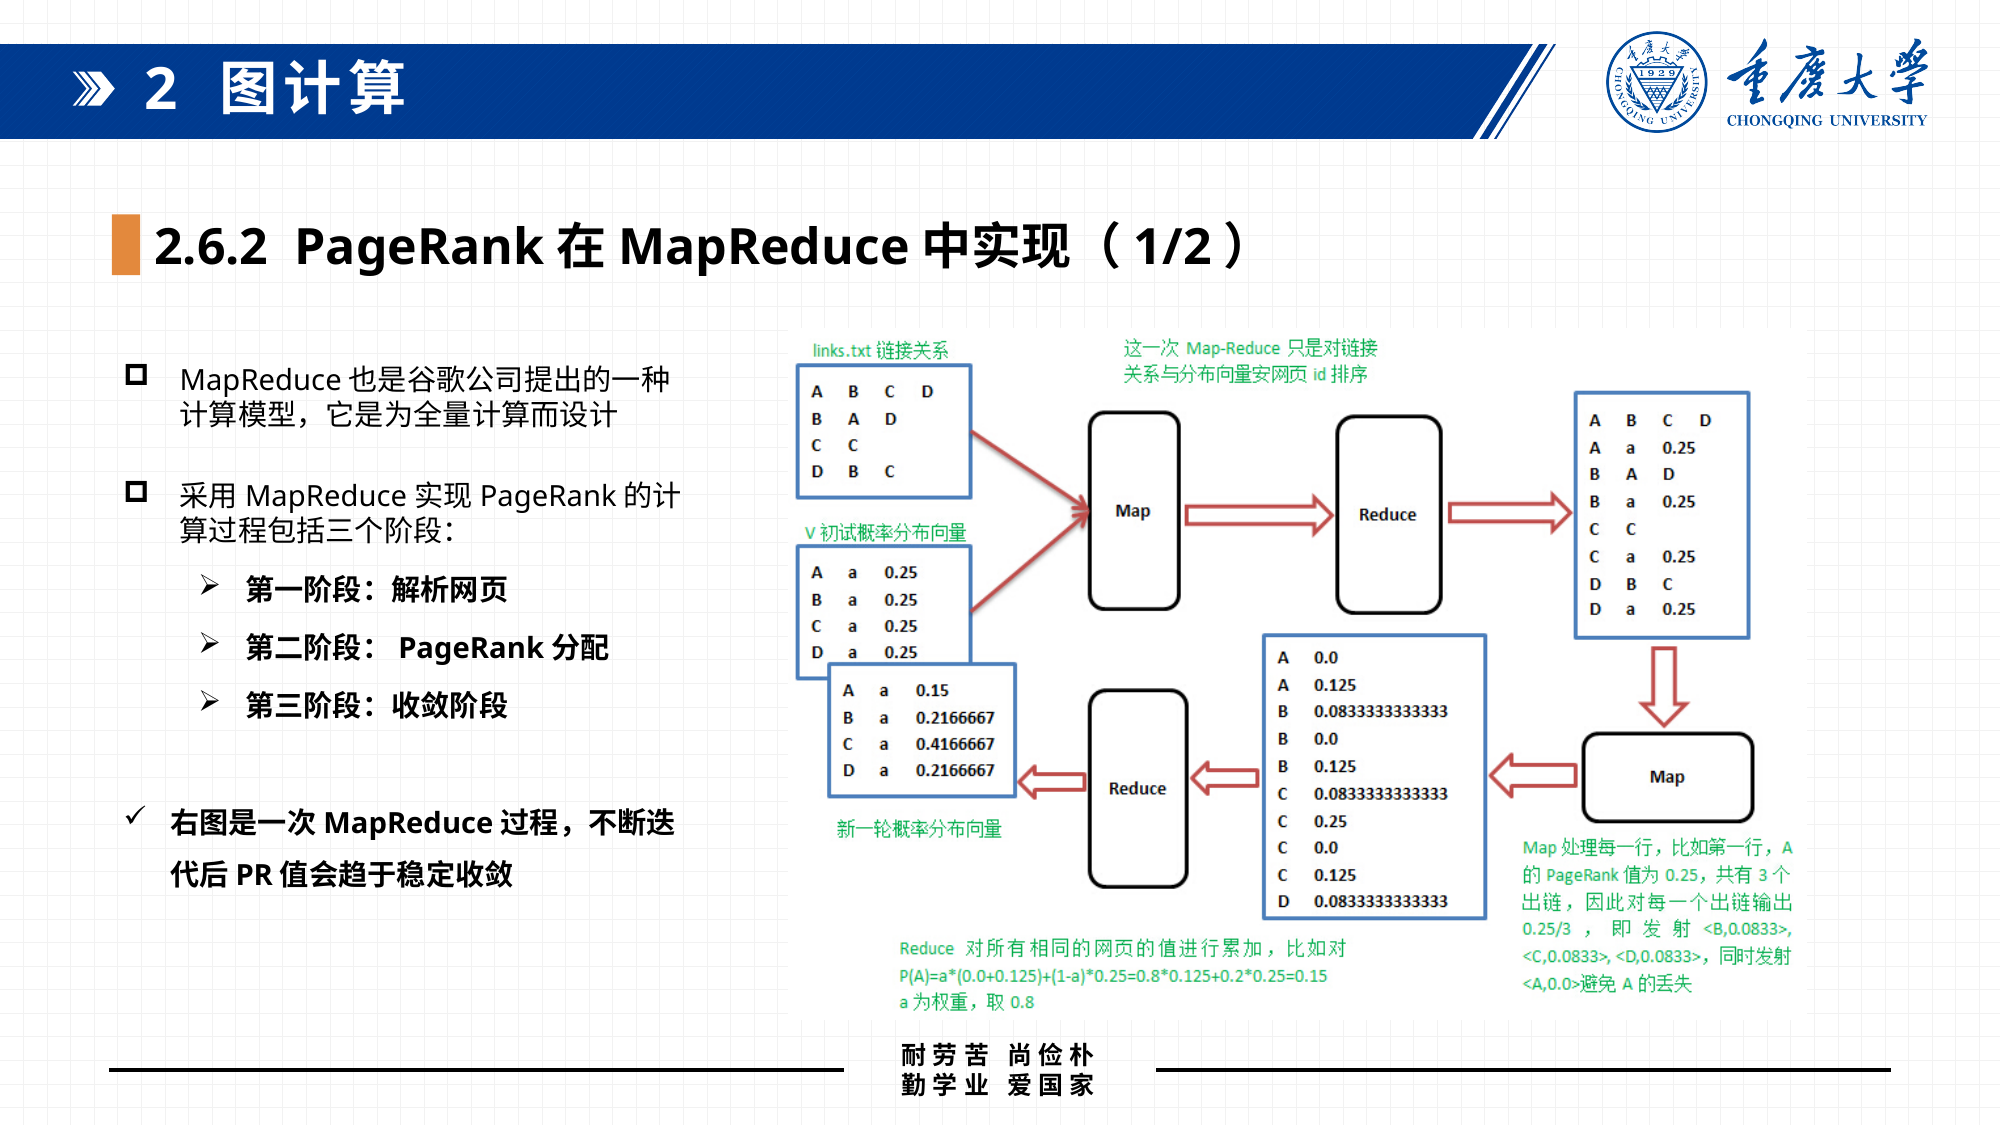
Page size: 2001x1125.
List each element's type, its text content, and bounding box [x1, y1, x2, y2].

picture [1606, 31, 1928, 133]
list 2.6.2 PageRank在MapReduce中实现（1/2） [139, 213, 1891, 275]
picture [788, 328, 1807, 1020]
list 2 图计算 [108, 51, 1356, 136]
text_box MapReduce也是谷歌公司提出的一种计算模型，它是为全量计算而设计 采用MapReduce实现PageRank的计算过程包括三个阶段： 第一阶段：解析网页 第二阶段：PageRank分配 第三阶段：收敛阶段 右图是一次MapReduce过程，不断迭 代后PR值会趋于稳定收敛 [108, 353, 702, 947]
